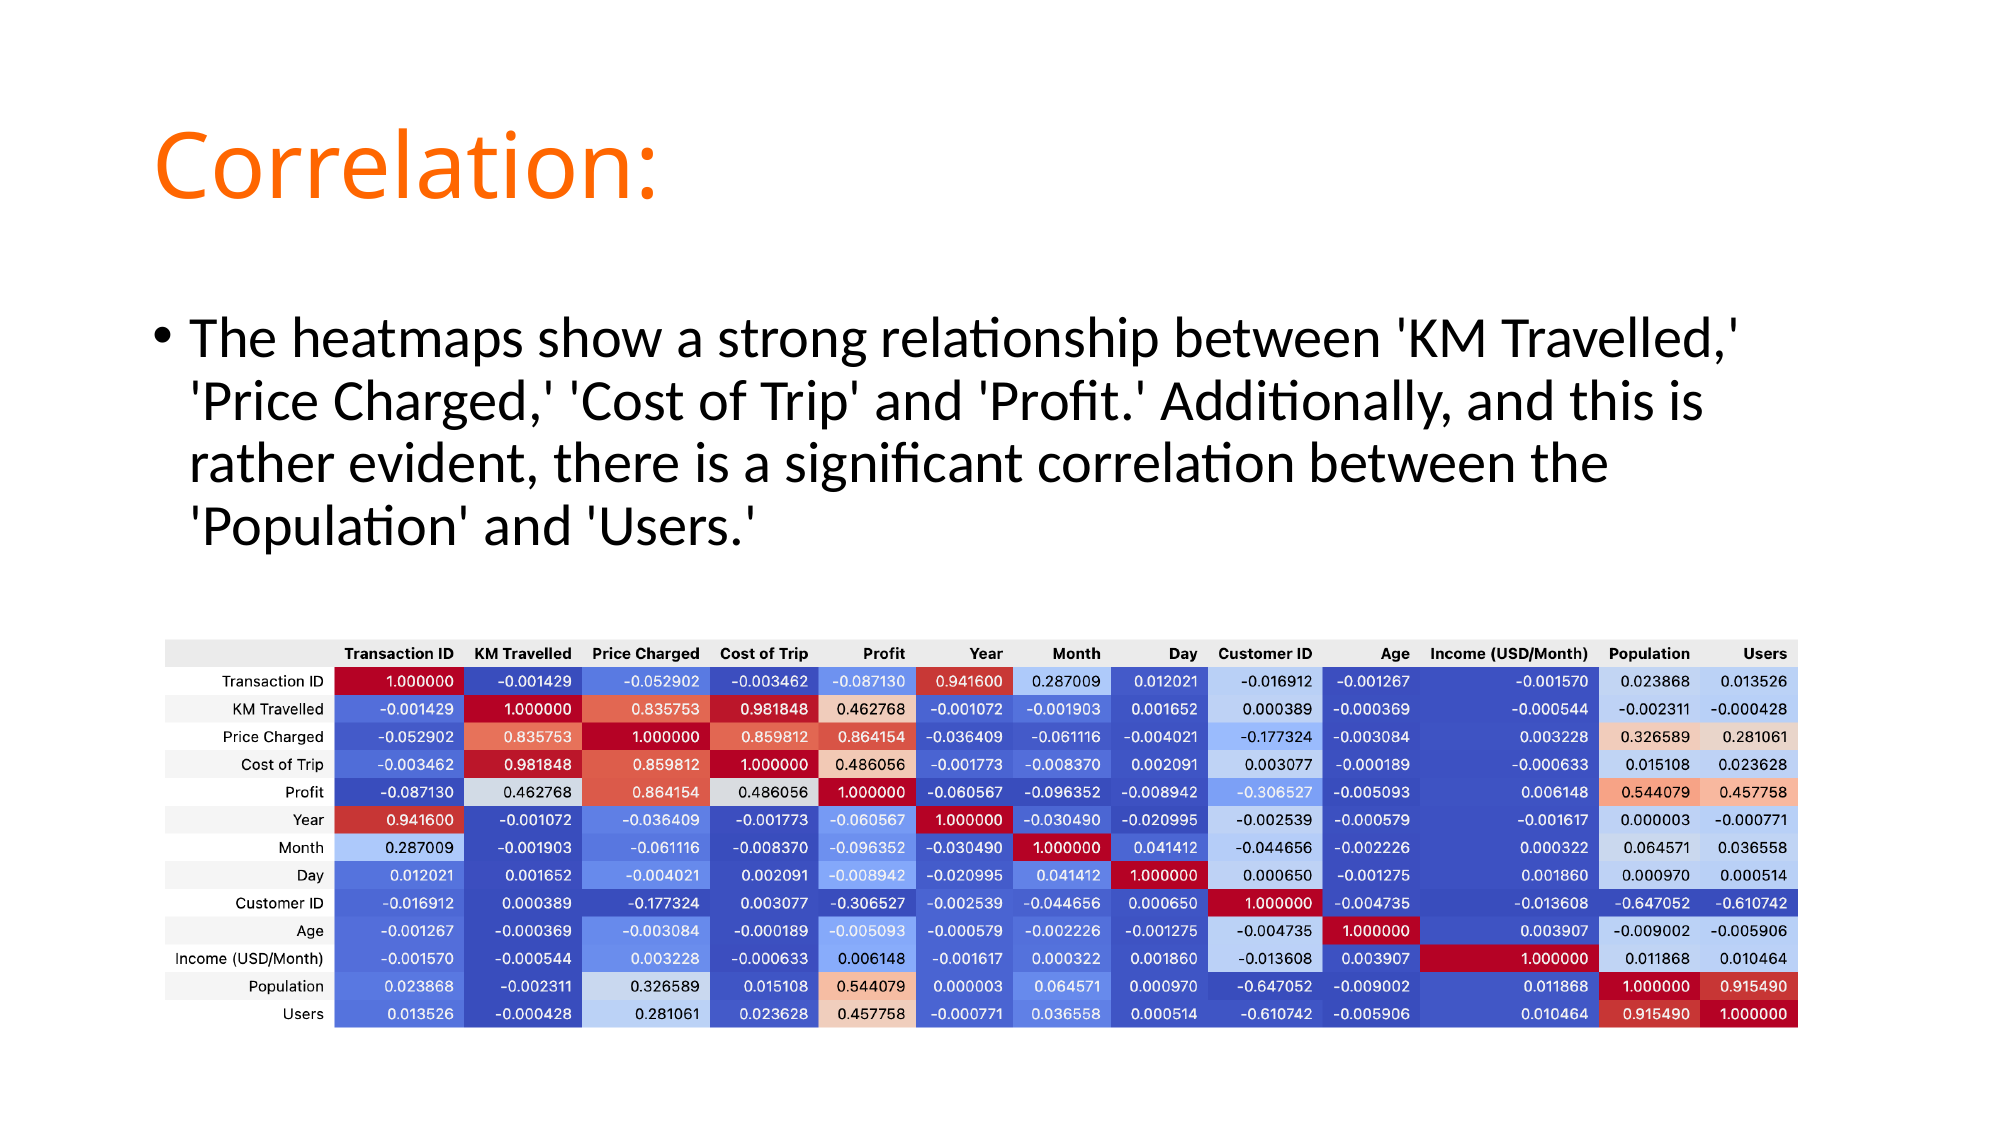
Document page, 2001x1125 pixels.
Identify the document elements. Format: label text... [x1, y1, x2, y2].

picture [161, 634, 1805, 1036]
title Correlation: [137, 59, 1863, 278]
list The heatmaps show a strong relationship between 'KM Travelled,' 'Price Charged,' 'Cost of Trip' and 'Profit.' Additionally, and this is rather evident, there is a significant correlation between the 'Population' and 'Users.' [137, 299, 1863, 1014]
